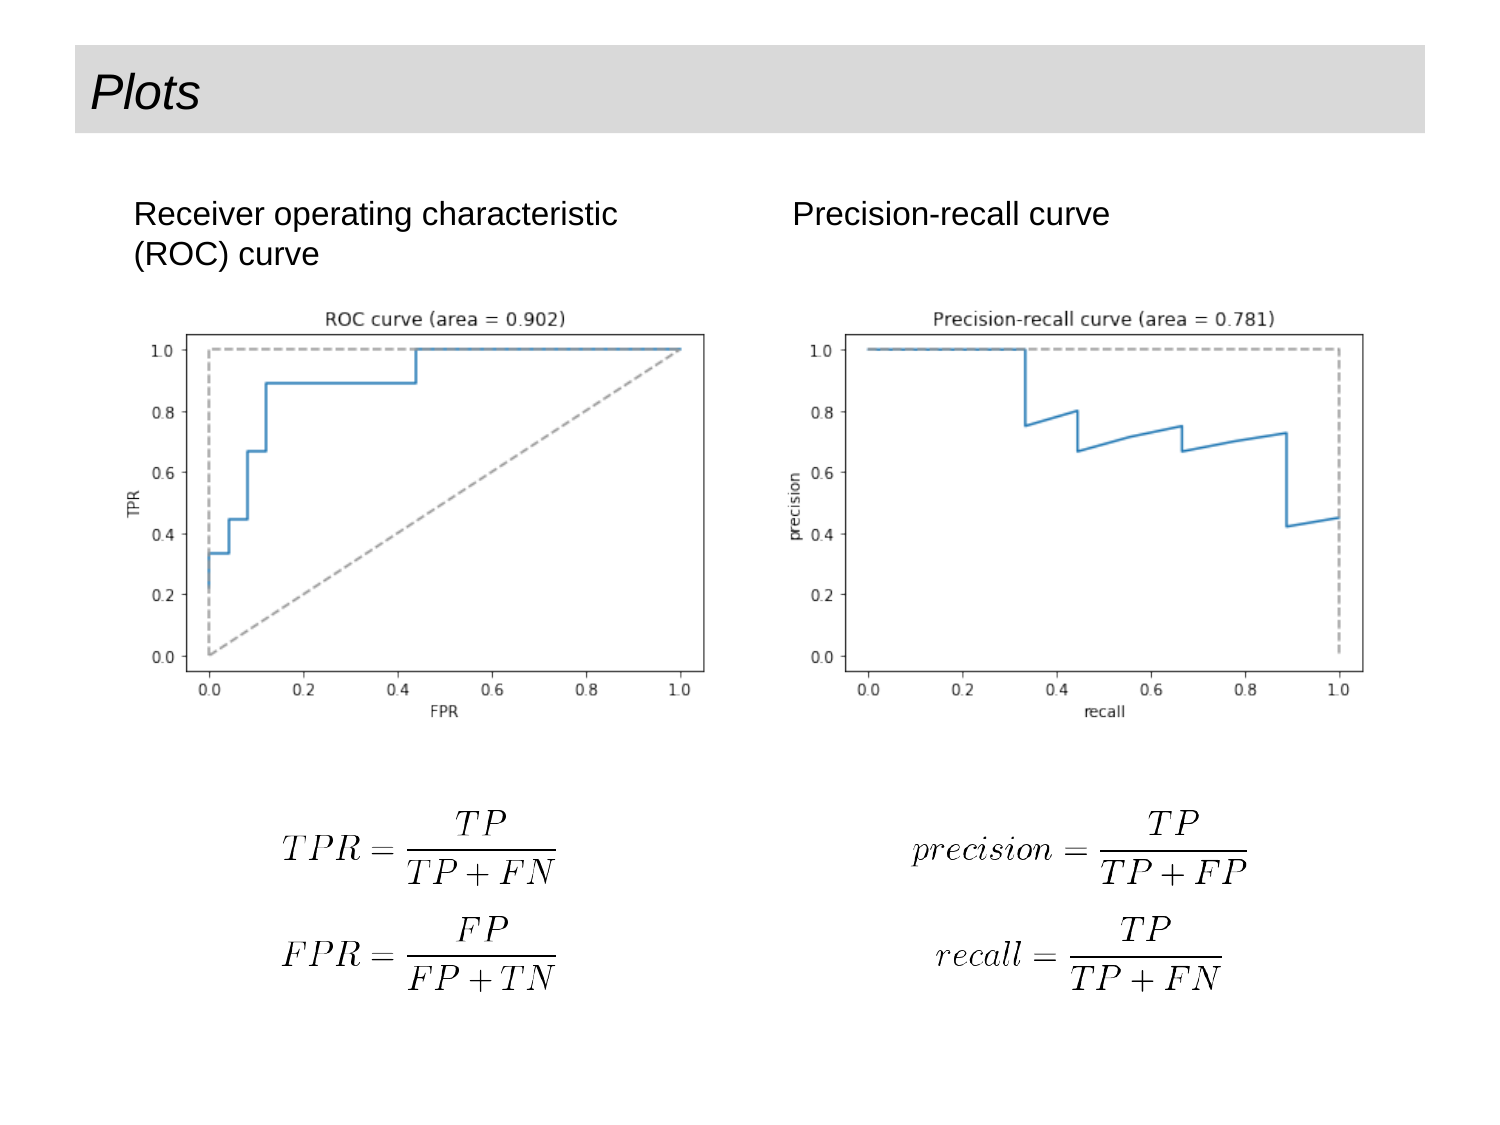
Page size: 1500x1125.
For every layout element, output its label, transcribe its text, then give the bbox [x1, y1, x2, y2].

picture [282, 810, 556, 887]
picture [910, 810, 1247, 887]
picture [936, 916, 1222, 992]
text_box Precision-recall curve [777, 185, 1222, 240]
text_box Receiver operating characteristic (ROC) curve [118, 185, 719, 280]
picture [777, 300, 1378, 730]
picture [118, 300, 719, 730]
title Plots [75, 45, 1425, 134]
picture [281, 916, 556, 992]
